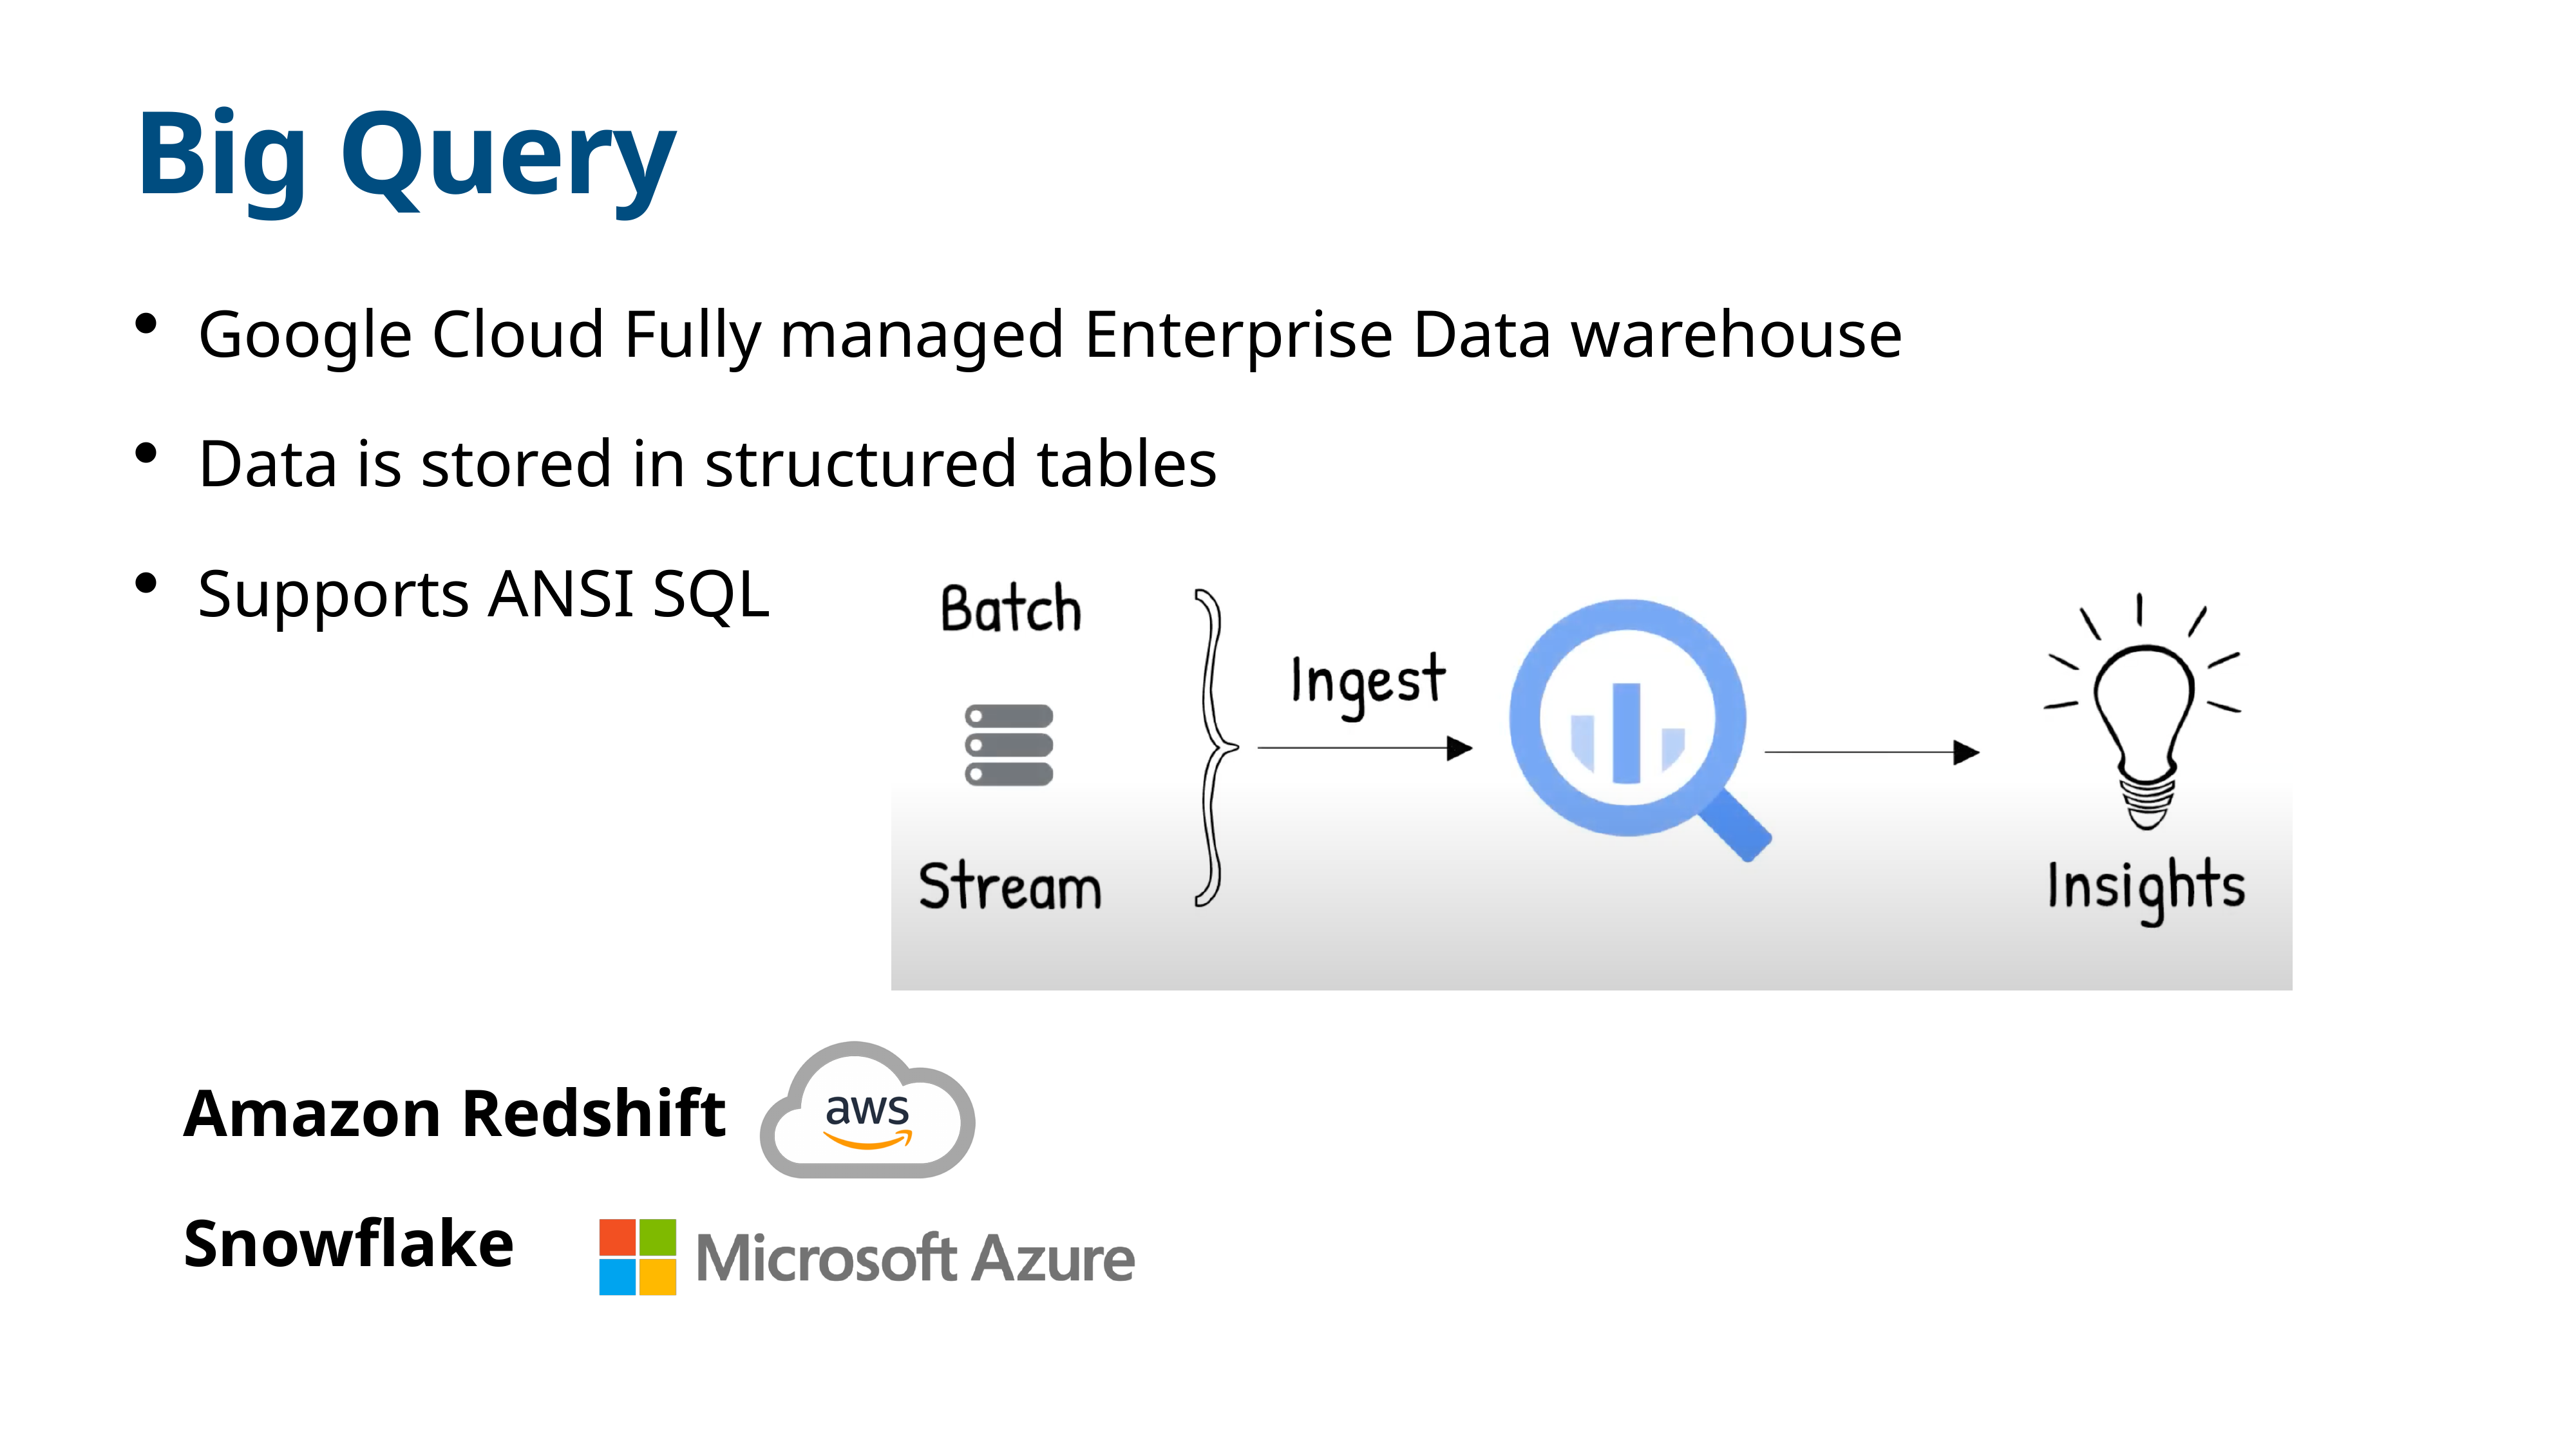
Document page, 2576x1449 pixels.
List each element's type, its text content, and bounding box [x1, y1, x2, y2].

title Big Query [127, 100, 2449, 252]
list Google Cloud Fully managed Enterprise Data warehouse Data is stored in structured tables Supports ANSI SQL Amazon Redshift Snowflake [127, 296, 2449, 1321]
picture [583, 547, 2293, 1449]
